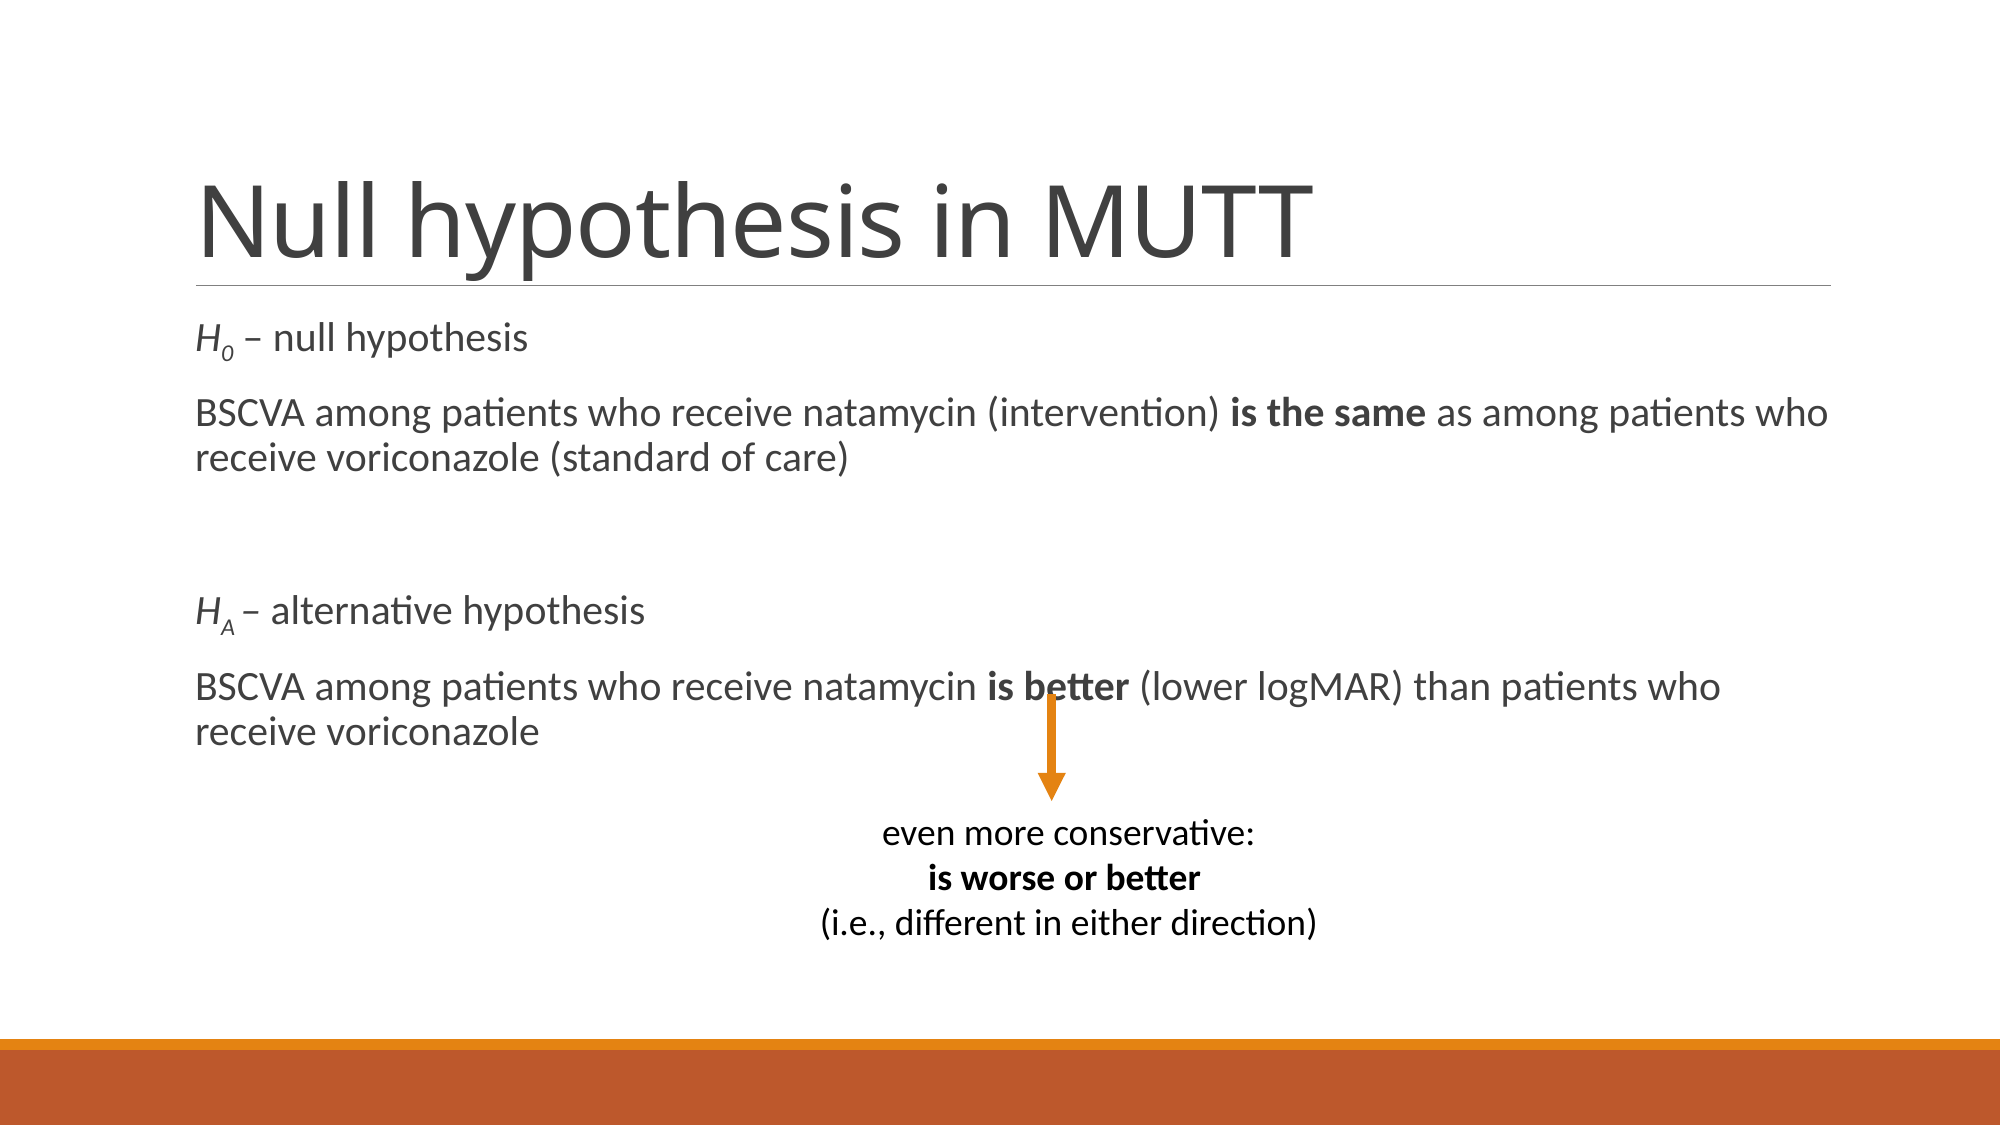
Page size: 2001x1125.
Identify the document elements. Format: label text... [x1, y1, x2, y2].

title Null hypothesis in MUTT [180, 47, 1830, 285]
list H0 – null hypothesis BSCVA among patients who receive natamycin (intervention) is the same as among patients who receive voriconazole (standard of care) HA – alternative hypothesis BSCVA among patients who receive natamycin is better (lower logMAR) than patients who receive voriconazole [180, 302, 1830, 963]
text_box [794, 693, 1343, 954]
